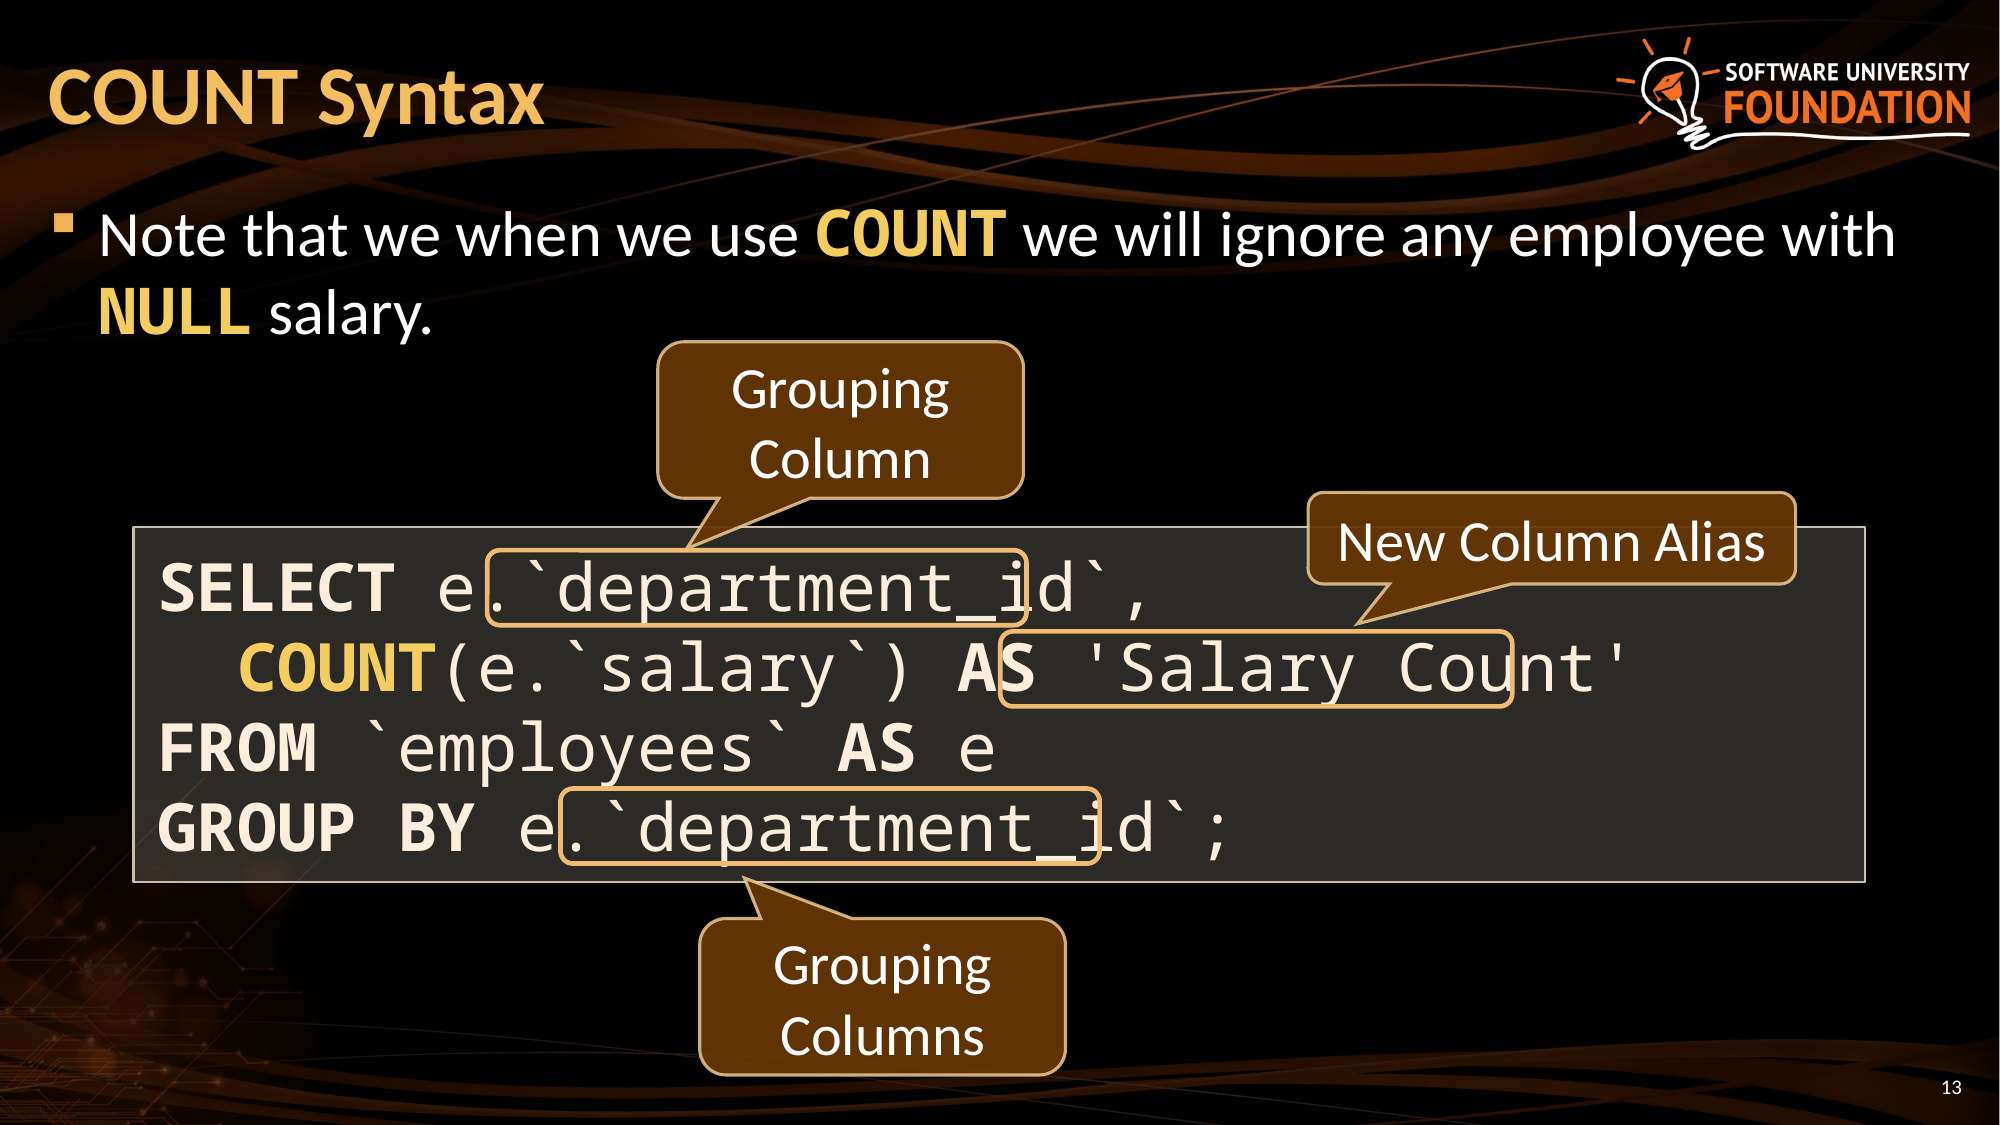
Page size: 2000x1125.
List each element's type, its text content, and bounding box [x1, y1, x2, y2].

picture [0, 0, 2000, 1125]
list Note that we when we use COUNT we will ignore any employee with NULL salary. [31, 186, 1968, 1100]
text_box Grouping Columns [698, 876, 1067, 1077]
text_box SELECT e.`department_id`, COUNT(e.`salary`) AS 'Salary Count' FROM `employees` AS e GROUP BY e.`department_id`; [133, 526, 1866, 883]
text_box [999, 630, 1514, 708]
text_box [486, 549, 1028, 627]
slide_number 13 [1897, 1070, 1968, 1103]
text_box New Column Alias [1306, 491, 1797, 626]
title COUNT Syntax [30, 6, 1602, 189]
text_box [559, 787, 1101, 865]
text_box Grouping Column [656, 340, 1025, 549]
